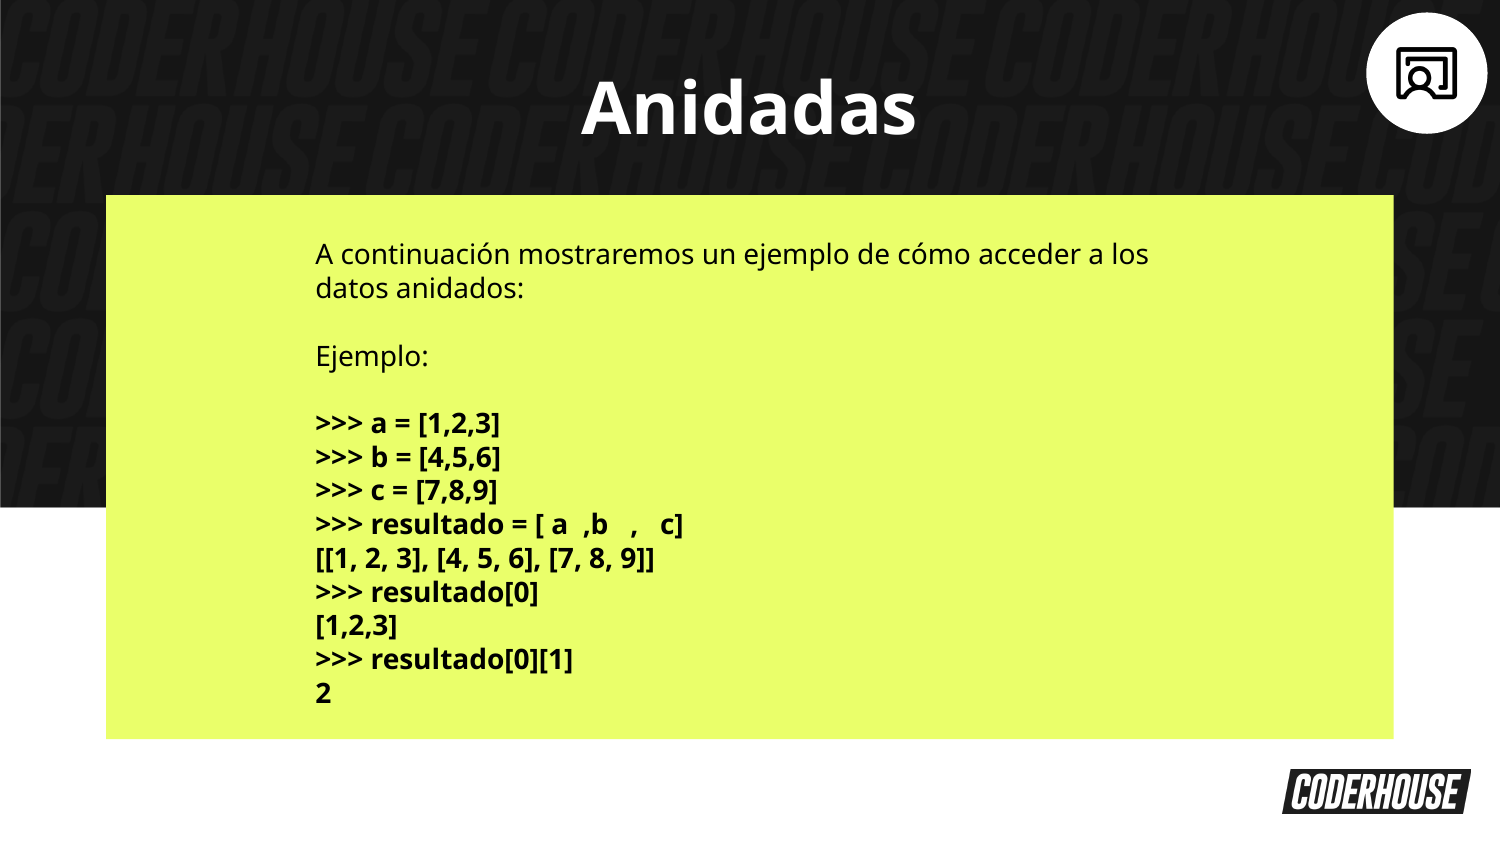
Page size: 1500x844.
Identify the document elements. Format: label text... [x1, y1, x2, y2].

text_box A continuación mostraremos un ejemplo de cómo acceder a los datos anidados: Ejemplo: >>> a = [1,2,3] >>> b = [4,5,6] >>> c = [7,8,9] >>> resultado = [ a ,b , c] [[1, 2, 3], [4, 5, 6], [7, 8, 9]] >>> resultado[0] [1,2,3] >>> resultado[0][1] 2 [300, 221, 1228, 724]
text_box Anidadas [239, 56, 1261, 166]
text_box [1366, 12, 1488, 134]
text_box [106, 195, 1394, 740]
picture [0, 0, 1500, 844]
